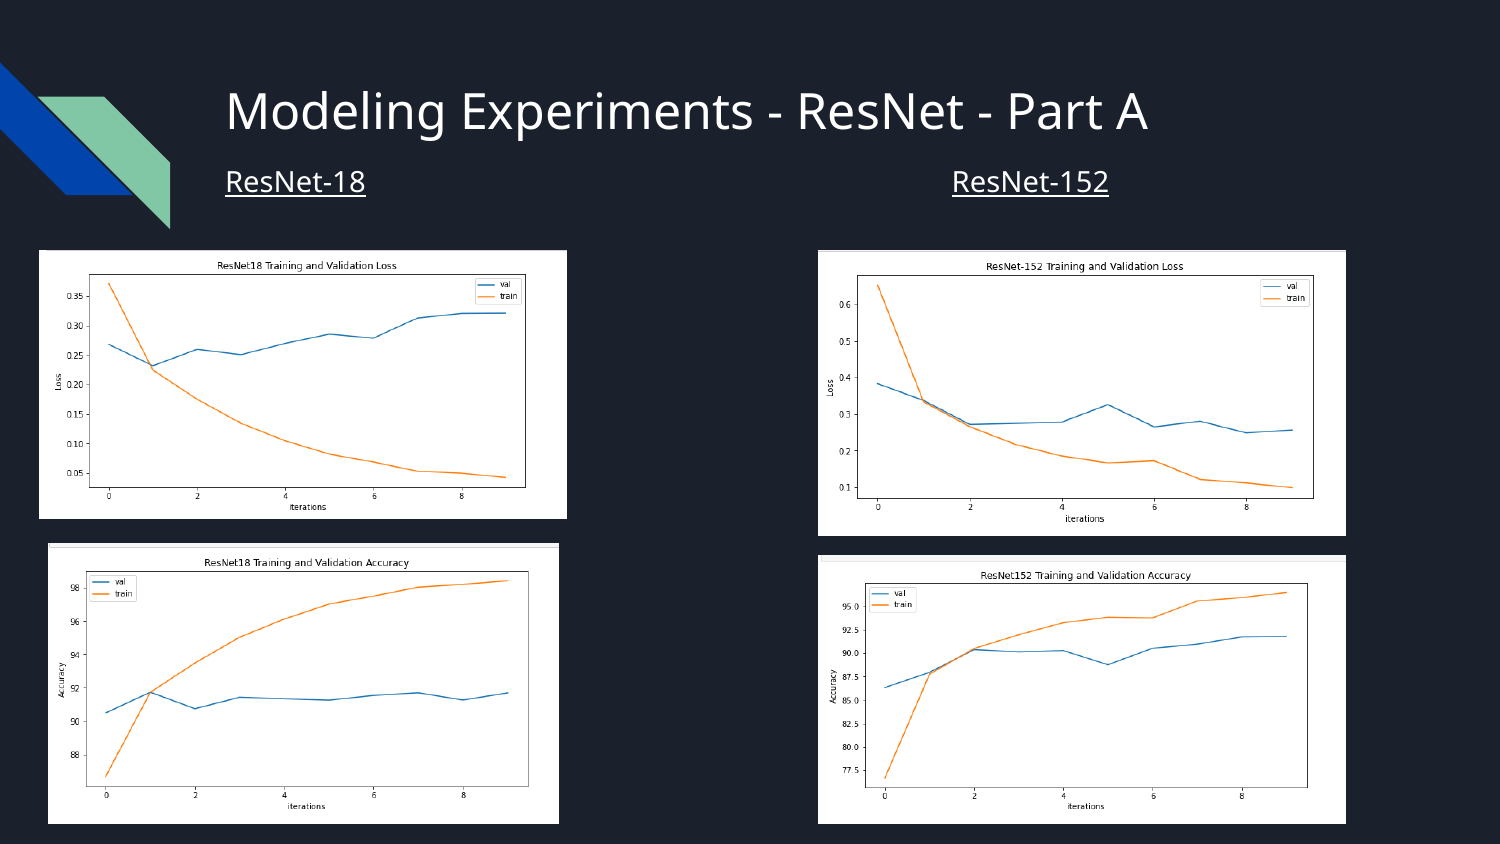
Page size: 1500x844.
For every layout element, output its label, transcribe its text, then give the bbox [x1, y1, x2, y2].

picture [817, 250, 1346, 537]
text_box ResNet-18 [210, 148, 427, 249]
picture [817, 555, 1346, 824]
text_box ResNet-152 [936, 148, 1154, 249]
picture [39, 250, 568, 520]
picture [47, 542, 559, 824]
list [199, 214, 1355, 659]
title Modeling Experiments - ResNet - Part A [210, 64, 1365, 215]
